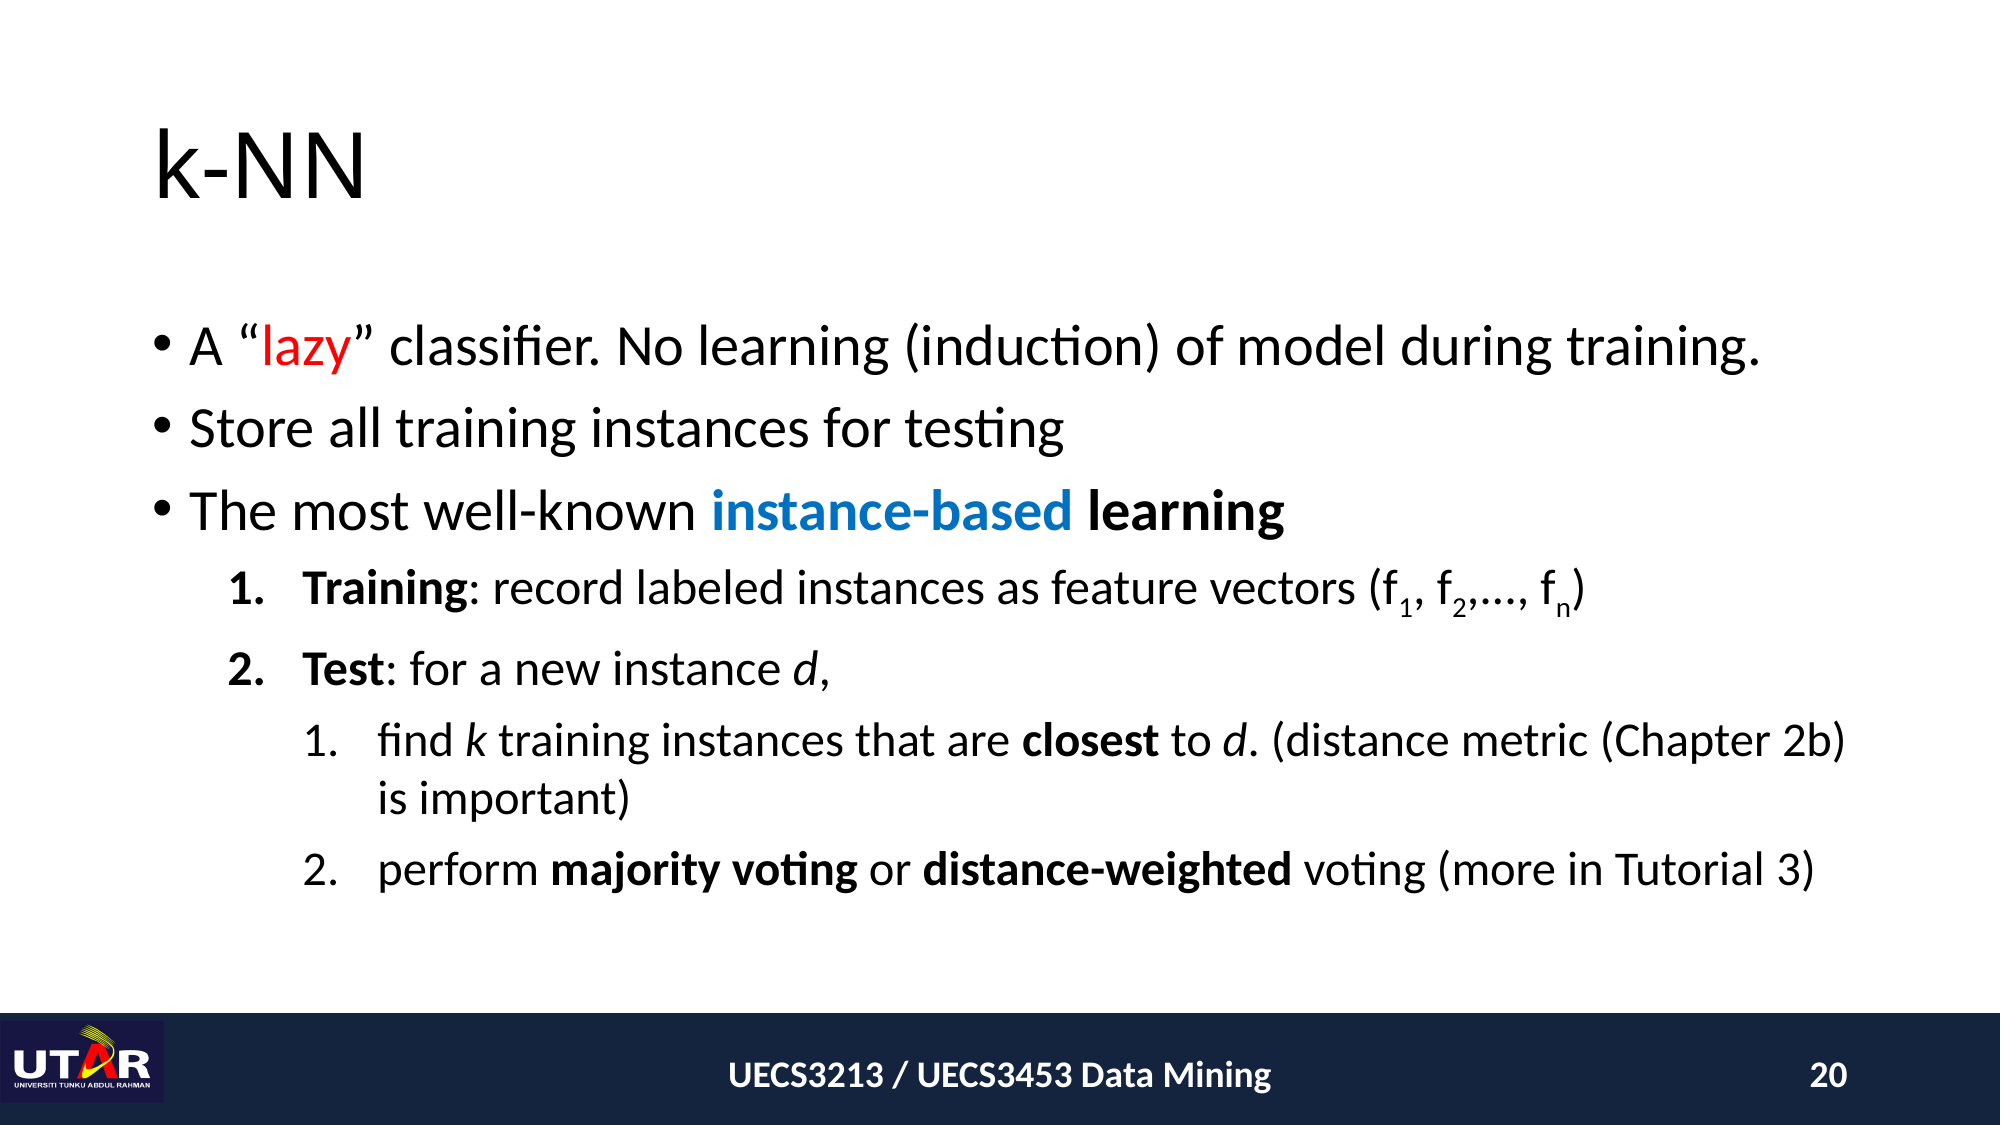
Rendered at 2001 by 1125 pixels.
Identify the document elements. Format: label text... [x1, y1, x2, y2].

list A “lazy” classifier. No learning (induction) of model during training. Store all training instances for testing The most well-known instance-based learning Training: record labeled instances as feature vectors (f1, f2,..., fn) Test: for a new instance d, find k training instances that are closest to d. (distance metric (Chapter 2b) is important) perform majority voting or distance-weighted voting (more in Tutorial 3) [137, 299, 1863, 1014]
footer UECS3213 / UECS3453 Data Mining [662, 1042, 1338, 1103]
title k-NN [137, 59, 1863, 278]
slide_number 20 [1412, 1042, 1863, 1103]
picture [0, 1020, 164, 1103]
